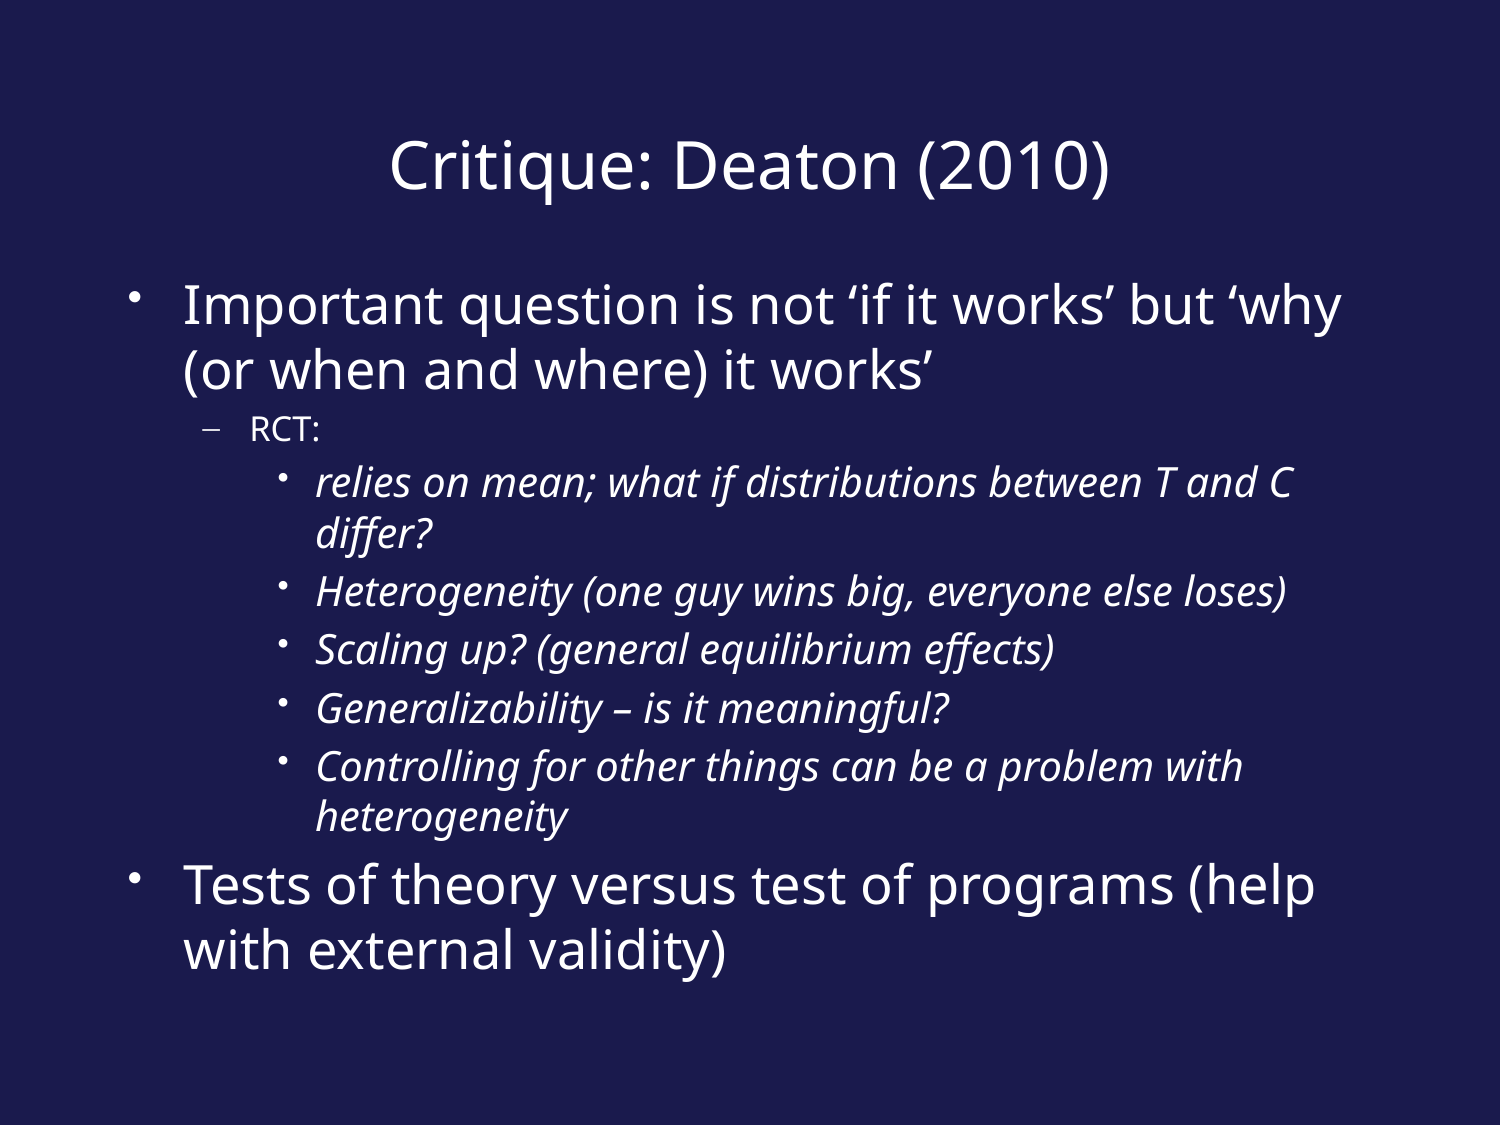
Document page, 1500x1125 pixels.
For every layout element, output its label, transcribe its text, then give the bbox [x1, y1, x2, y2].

list Important question is not ‘if it works’ but ‘why (or when and where) it works’ RCT: relies on mean; what if distributions between T and C differ? Heterogeneity (one guy wins big, everyone else loses) Scaling up? (general equilibrium effects) Generalizability – is it meaningful? Controlling for other things can be a problem with heterogeneity Tests of theory versus test of programs (help with external validity) [112, 262, 1388, 913]
title Critique: Deaton (2010) [112, 99, 1388, 225]
